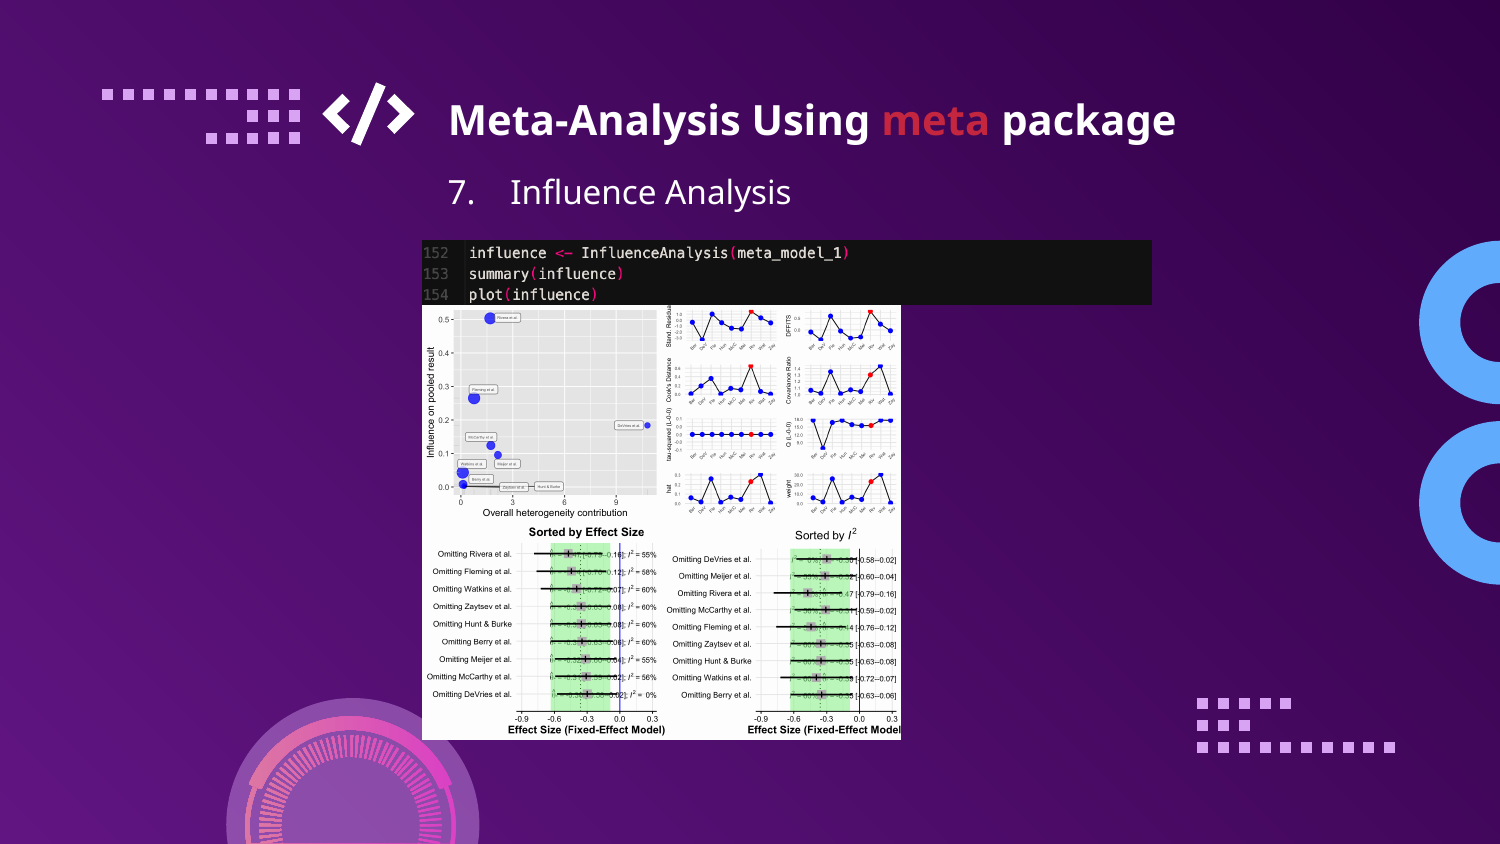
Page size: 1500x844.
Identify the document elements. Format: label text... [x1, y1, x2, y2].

picture [422, 240, 1152, 740]
text_box 7. Influence Analysis [411, 156, 962, 675]
list Meta-Analysis Using meta package [411, 71, 1204, 157]
